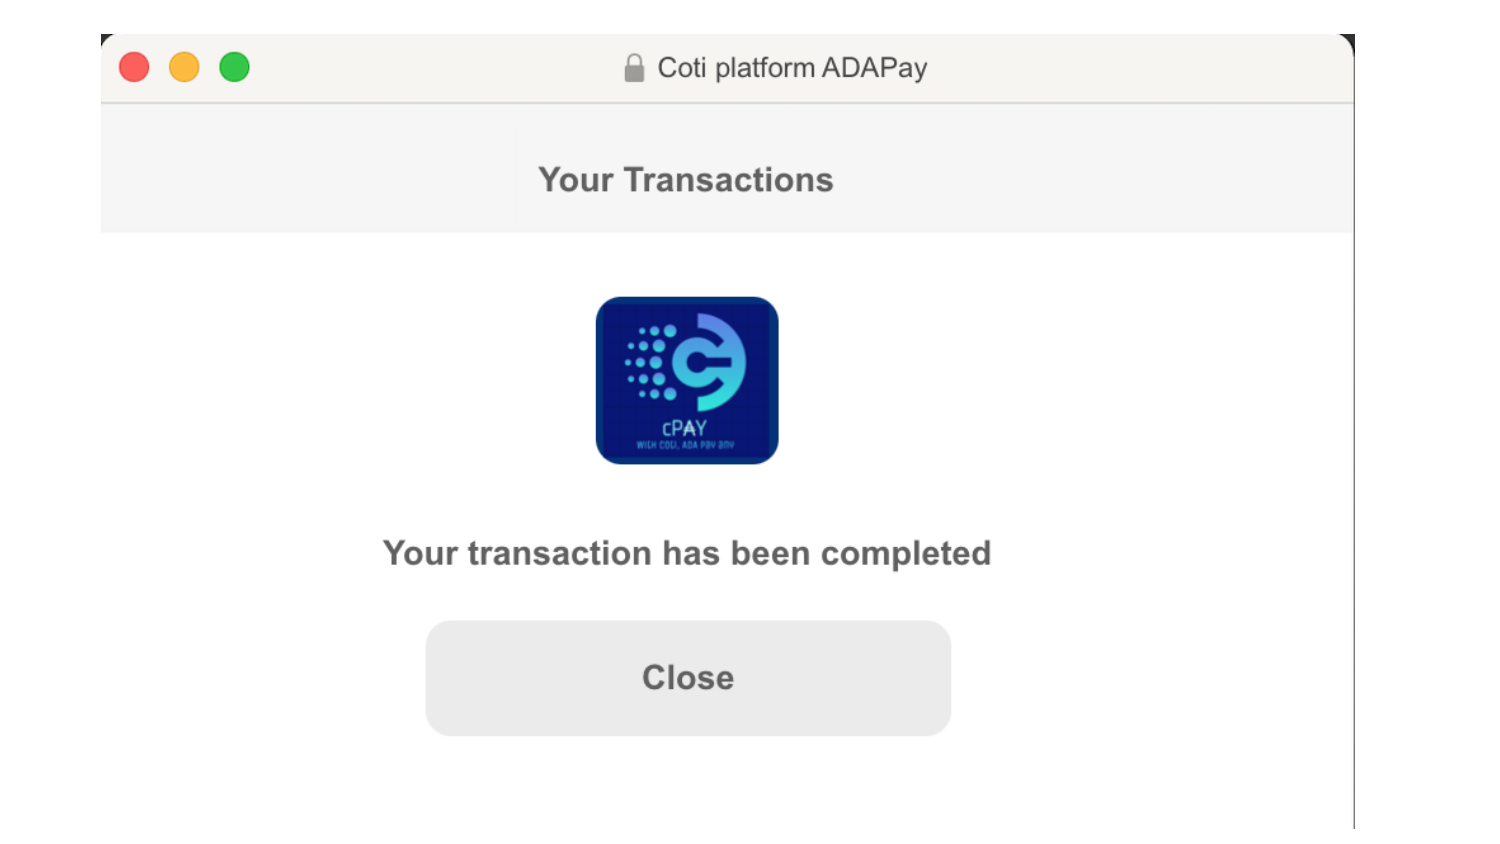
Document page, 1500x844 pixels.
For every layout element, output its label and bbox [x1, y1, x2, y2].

picture [101, 34, 1355, 829]
